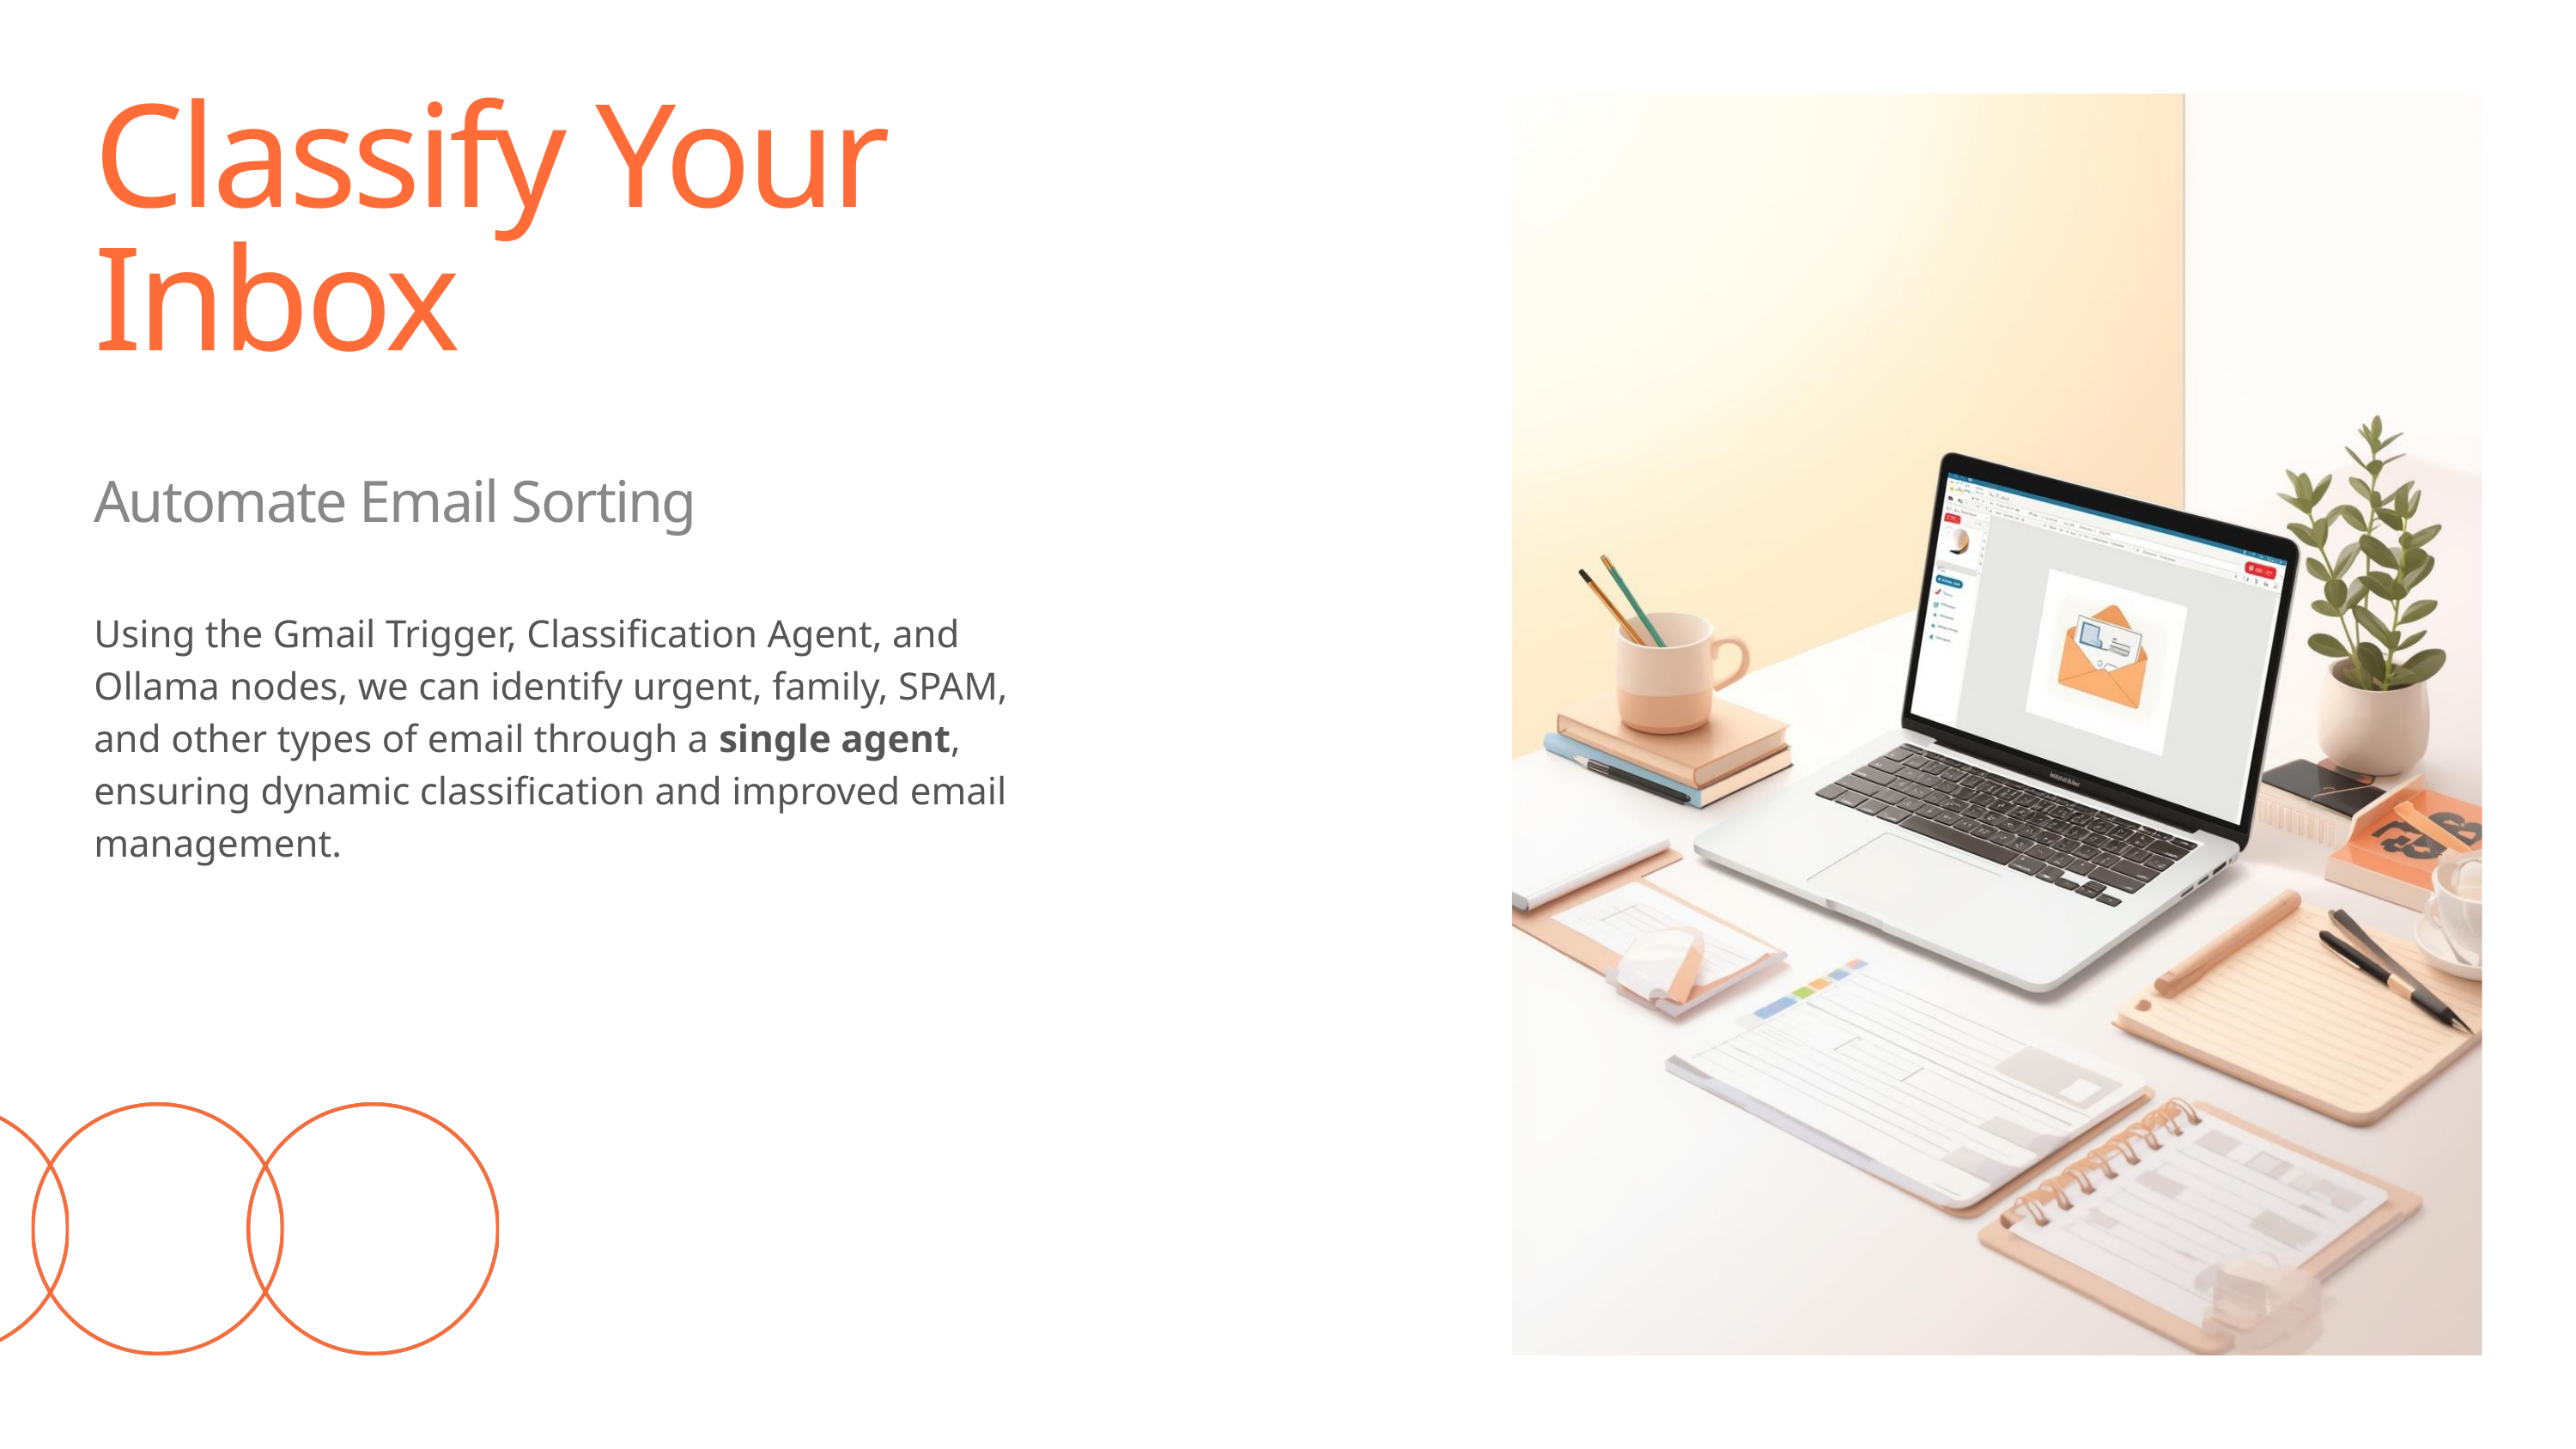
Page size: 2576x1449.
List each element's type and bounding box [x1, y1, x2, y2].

text_box [94, 92, 1267, 863]
text_box [1511, 94, 2482, 1355]
text_box [0, 1102, 500, 1355]
